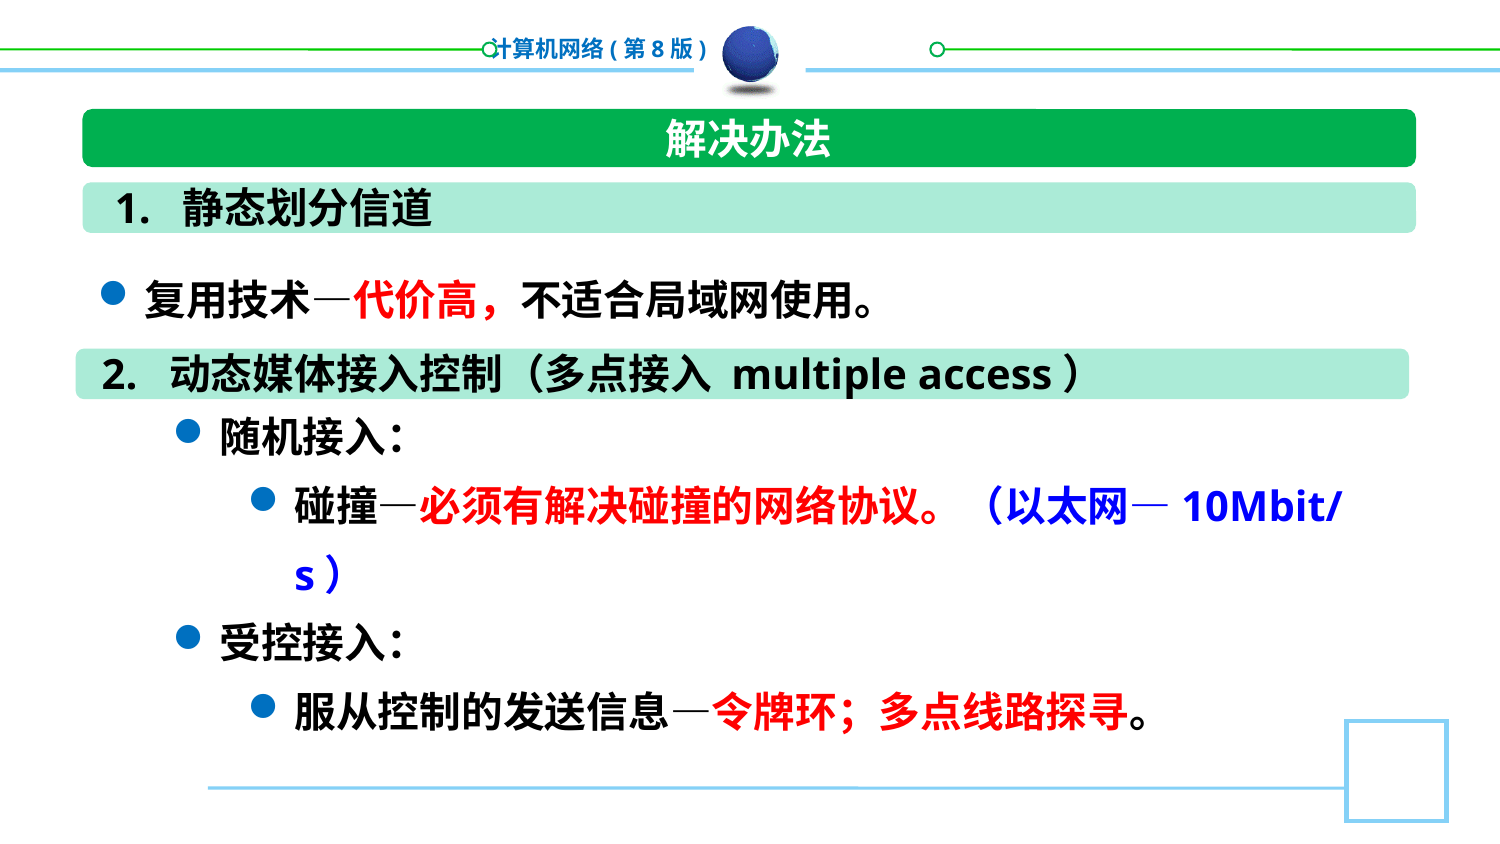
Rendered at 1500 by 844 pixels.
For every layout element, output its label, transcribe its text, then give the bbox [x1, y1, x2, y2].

picture [720, 24, 780, 100]
text_box 解决办法 [82, 108, 1417, 168]
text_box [75, 339, 1410, 406]
text_box 复用技术—代价高，不适合局域网使用。 随机接入： 碰撞—必须有解决碰撞的网络协议。（以太网—10Mbit/s） 受控接入： 服从控制的发送信息—令牌环；多点线路探寻。 [82, 247, 1416, 744]
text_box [82, 173, 1417, 240]
